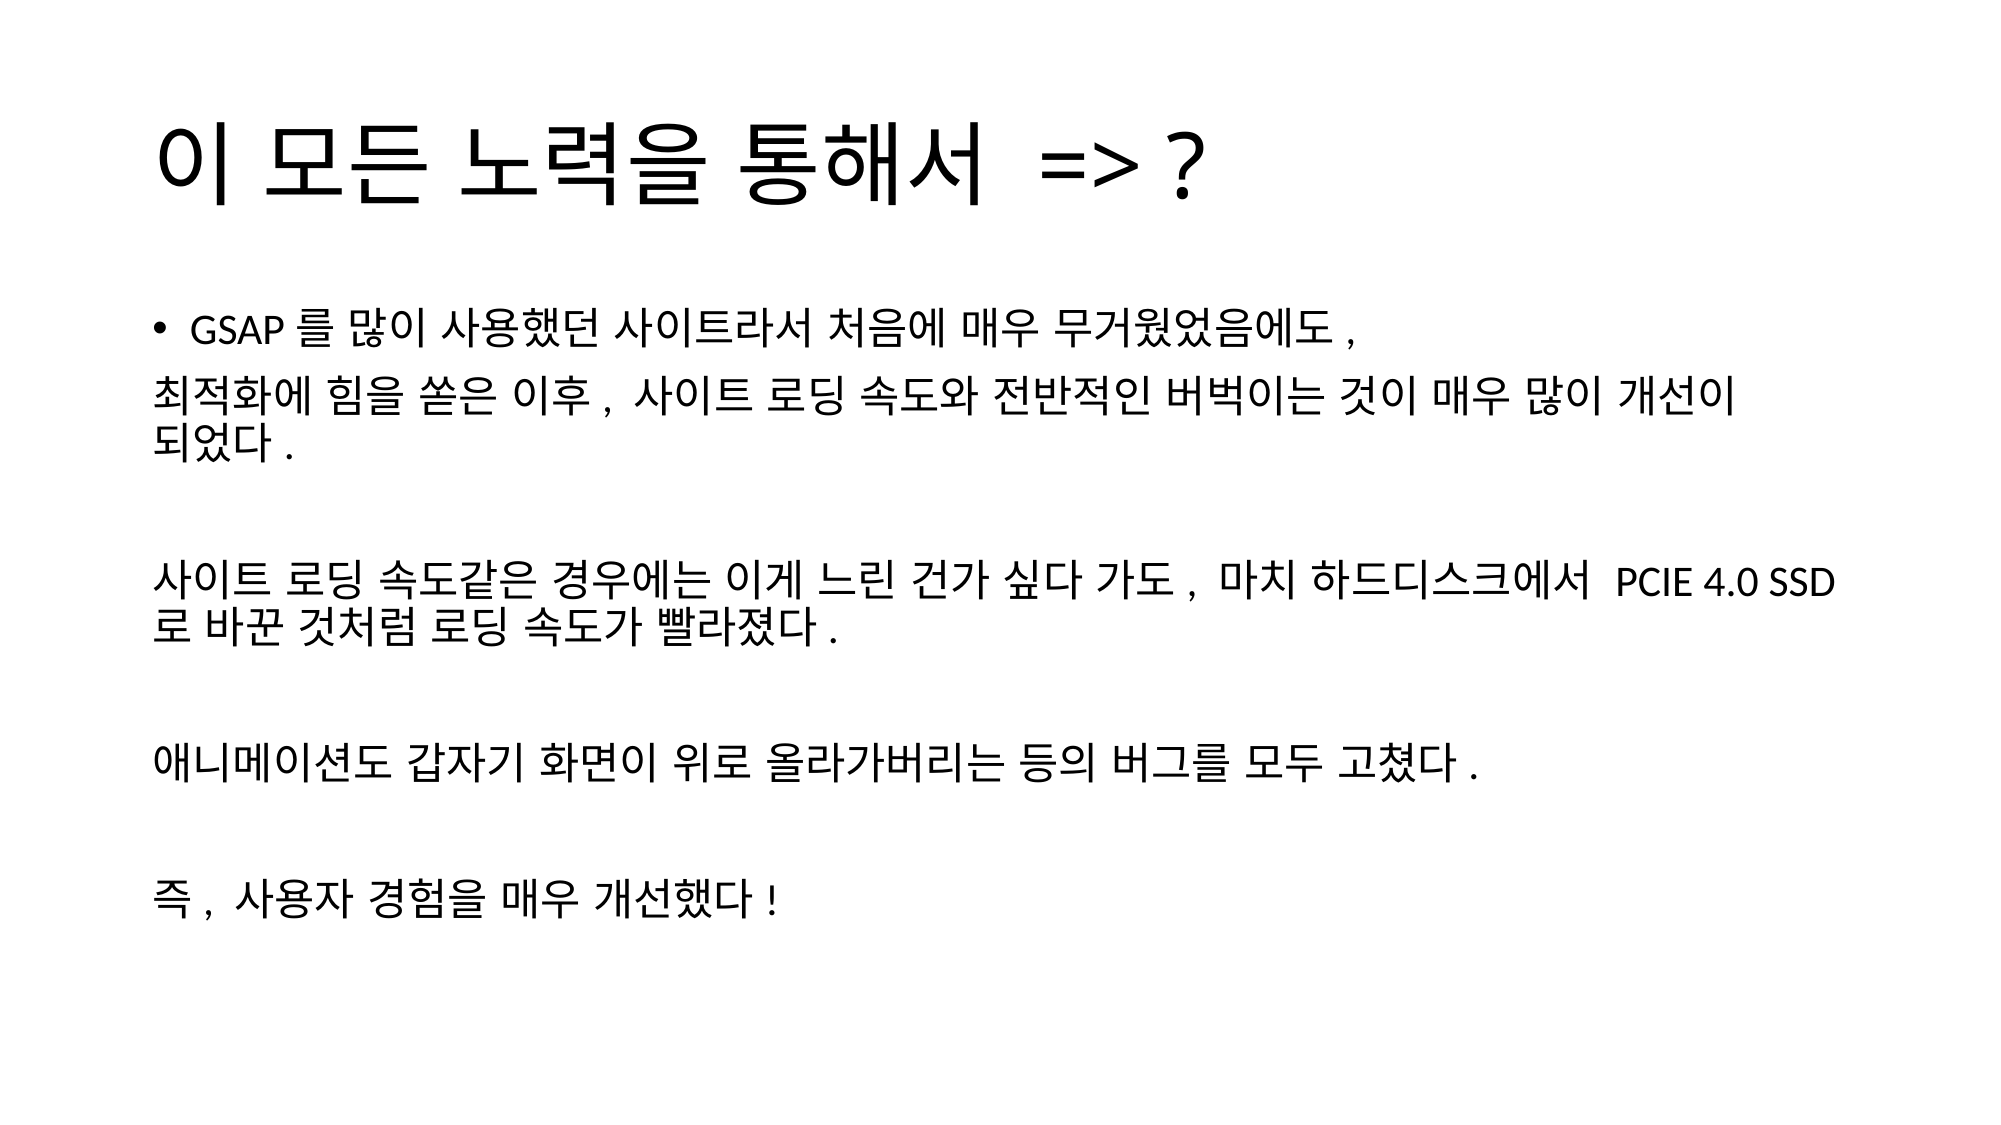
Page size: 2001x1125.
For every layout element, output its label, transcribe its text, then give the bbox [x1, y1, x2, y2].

list GSAP를 많이 사용했던 사이트라서 처음에 매우 무거웠었음에도, 최적화에 힘을 쏟은 이후, 사이트 로딩 속도와 전반적인 버벅이는 것이 매우 많이 개선이 되었다. 사이트 로딩 속도같은 경우에는 이게 느린 건가 싶다 가도, 마치 하드디스크에서 PCIE 4.0 SSD로 바꾼 것처럼 로딩 속도가 빨라졌다. 애니메이션도 갑자기 화면이 위로 올라가버리는 등의 버그를 모두 고쳤다. 즉, 사용자 경험을 매우 개선했다! [137, 299, 1863, 1014]
title 이 모든 노력을 통해서 => ? [137, 59, 1863, 278]
